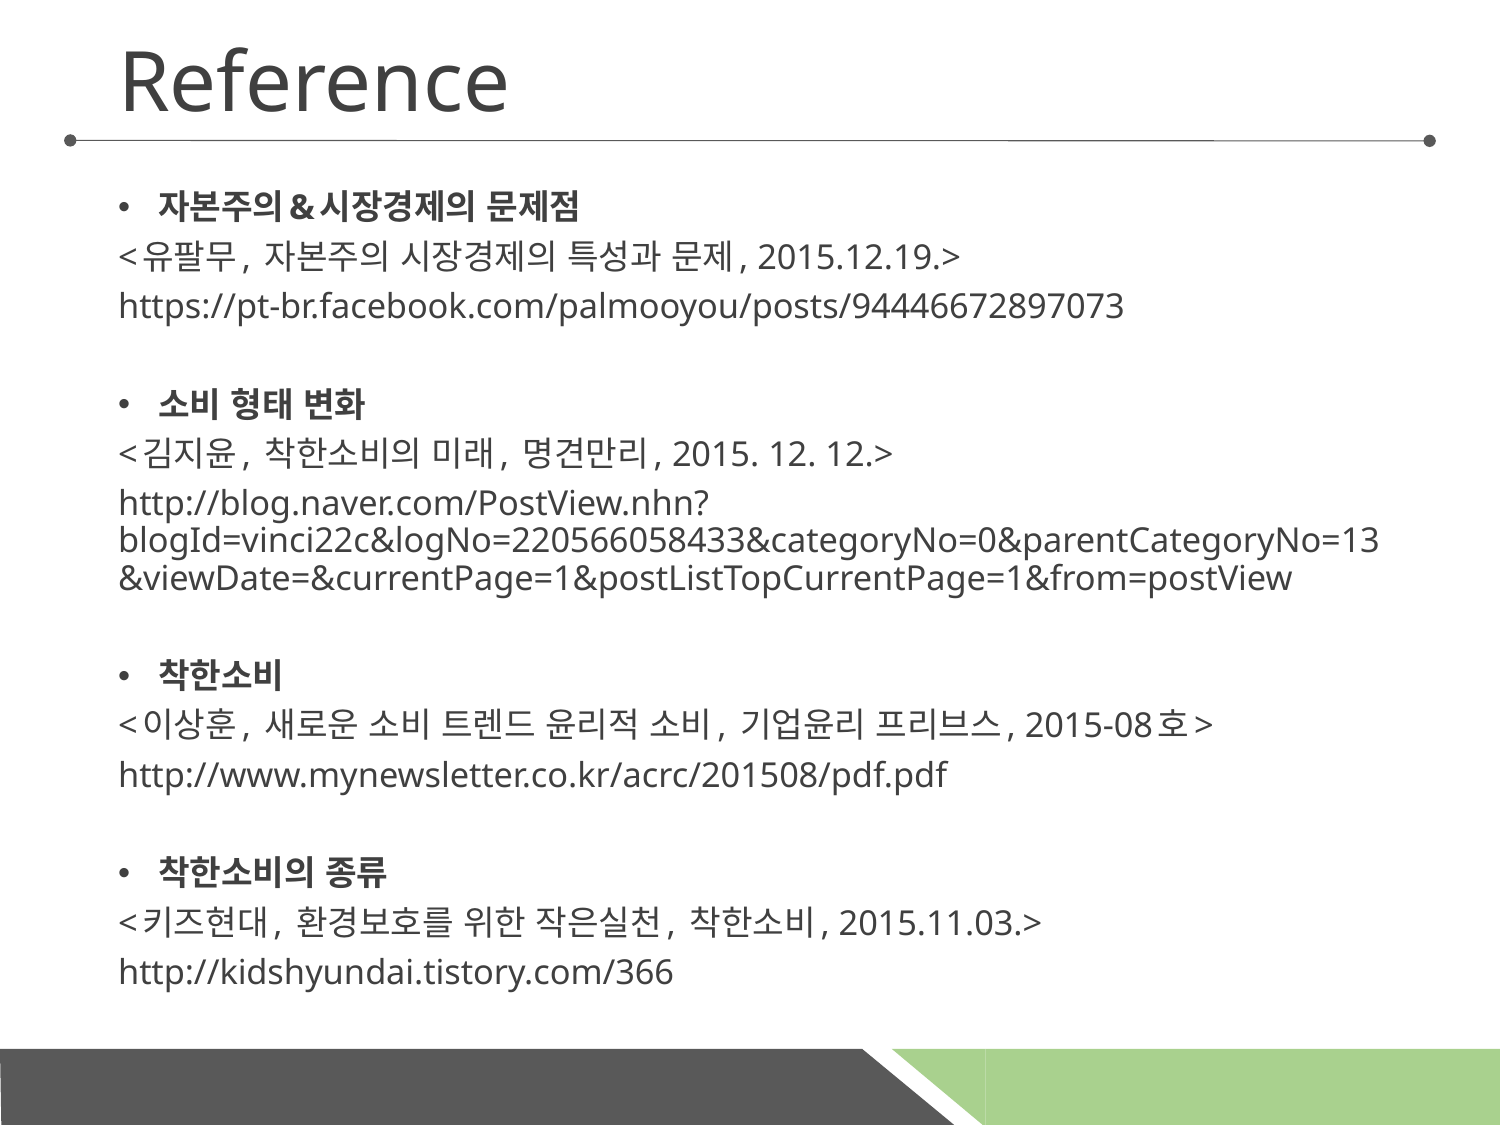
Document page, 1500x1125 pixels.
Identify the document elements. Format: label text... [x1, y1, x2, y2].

list 자본주의&시장경제의 문제점 <유팔무, 자본주의 시장경제의 특성과 문제, 2015.12.19.> https://pt-br.facebook.com/palmooyou/posts/94446672897073 소비 형태 변화 <김지윤, 착한소비의 미래, 명견만리, 2015. 12. 12.> http://blog.naver.com/PostView.nhn?blogId=vinci22c&logNo=220566058433&categoryNo=0&parentCategoryNo=13&viewDate=&currentPage=1&postListTopCurrentPage=1&from=postView 착한소비 <이상훈, 새로운 소비 트렌드 윤리적 소비, 기업윤리 프리브스, 2015-08호> http://www.mynewsletter.co.kr/acrc/201508/pdf.pdf 착한소비의 종류 <키즈현대, 환경보호를 위한 작은실천, 착한소비, 2015.11.03.> http://kidshyundai.tistory.com/366 [103, 182, 1397, 1014]
title Reference [103, 26, 1397, 144]
